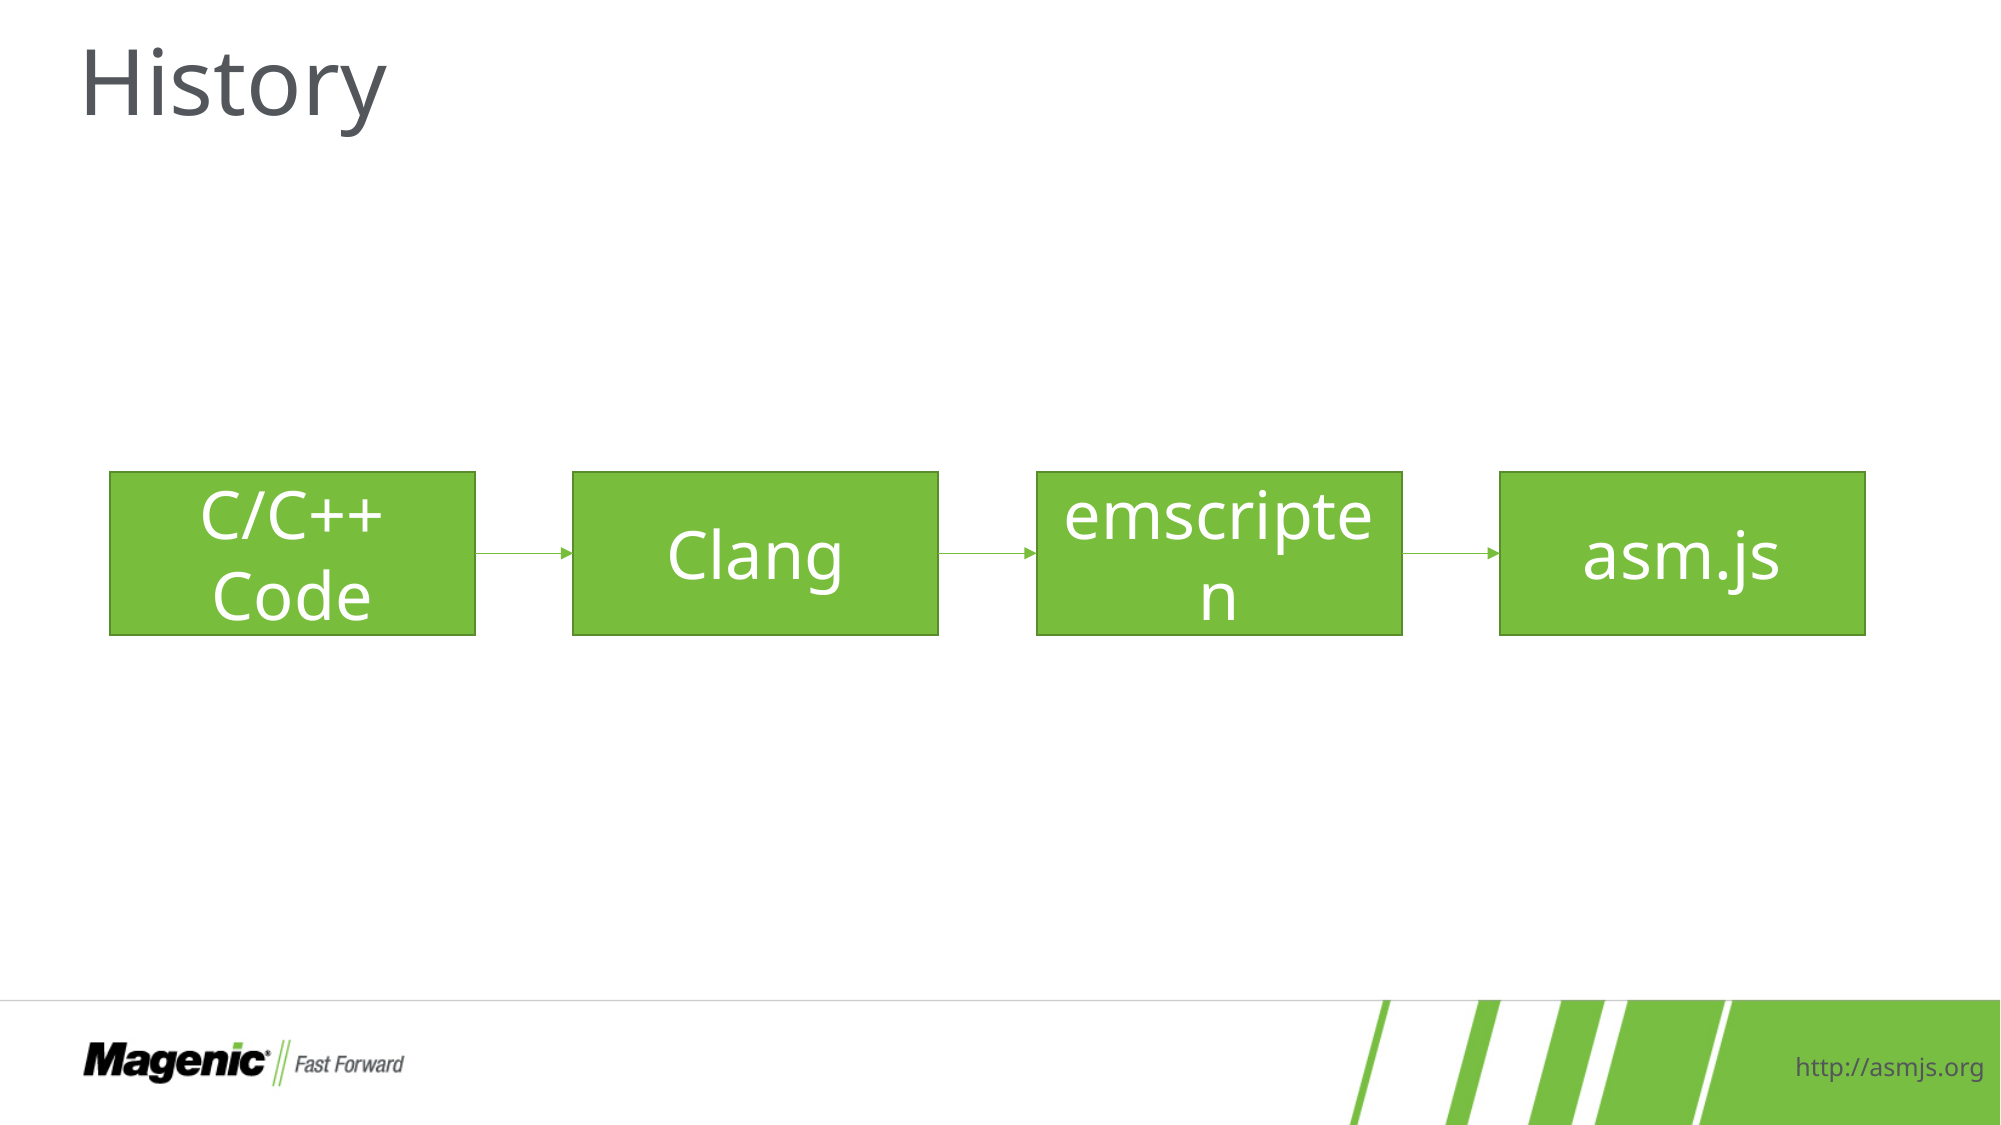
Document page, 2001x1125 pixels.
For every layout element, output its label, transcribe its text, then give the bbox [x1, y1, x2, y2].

picture [0, 0, 2001, 1125]
text_box asm.js [1499, 471, 1866, 636]
title History [63, 41, 1938, 131]
text_box C/C++ Code [109, 471, 476, 636]
text_box emscripten [1036, 471, 1403, 636]
text_box http://asmjs.org [920, 1029, 2000, 1104]
text_box Clang [572, 471, 939, 636]
